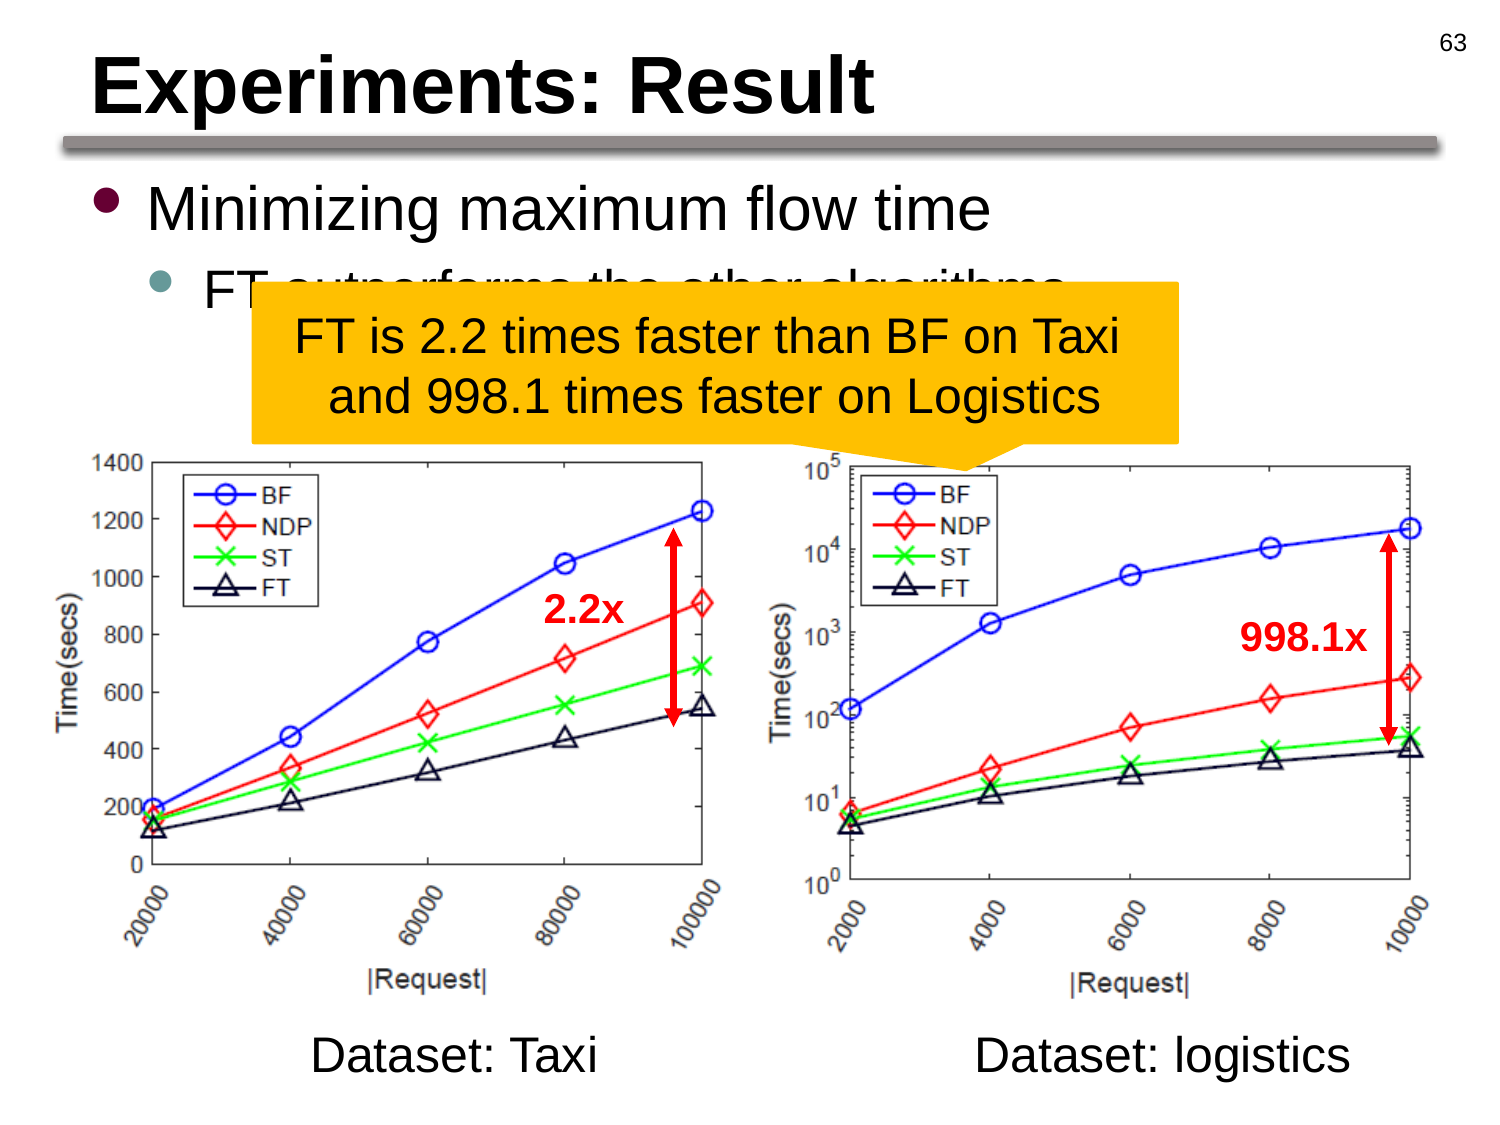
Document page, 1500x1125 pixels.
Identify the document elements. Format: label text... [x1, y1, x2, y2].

list Minimizing maximum flow time FT outperforms the other algorithms [75, 160, 1425, 438]
picture [42, 440, 739, 1004]
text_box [1225, 532, 1390, 747]
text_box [528, 527, 702, 728]
slide_number 63 [1131, 18, 1483, 62]
text_box FT is 2.2 times faster than BF on Taxi and 998.1 times faster on Logistics [251, 281, 1179, 441]
picture [748, 436, 1448, 1011]
title Experiments: Result [75, 20, 1425, 138]
list Minimizing maximum flow time FT outperforms the other algorithms [75, 1009, 1425, 1094]
text_box Dataset: logistics [959, 1020, 1368, 1090]
text_box Dataset: Taxi [295, 1014, 614, 1090]
